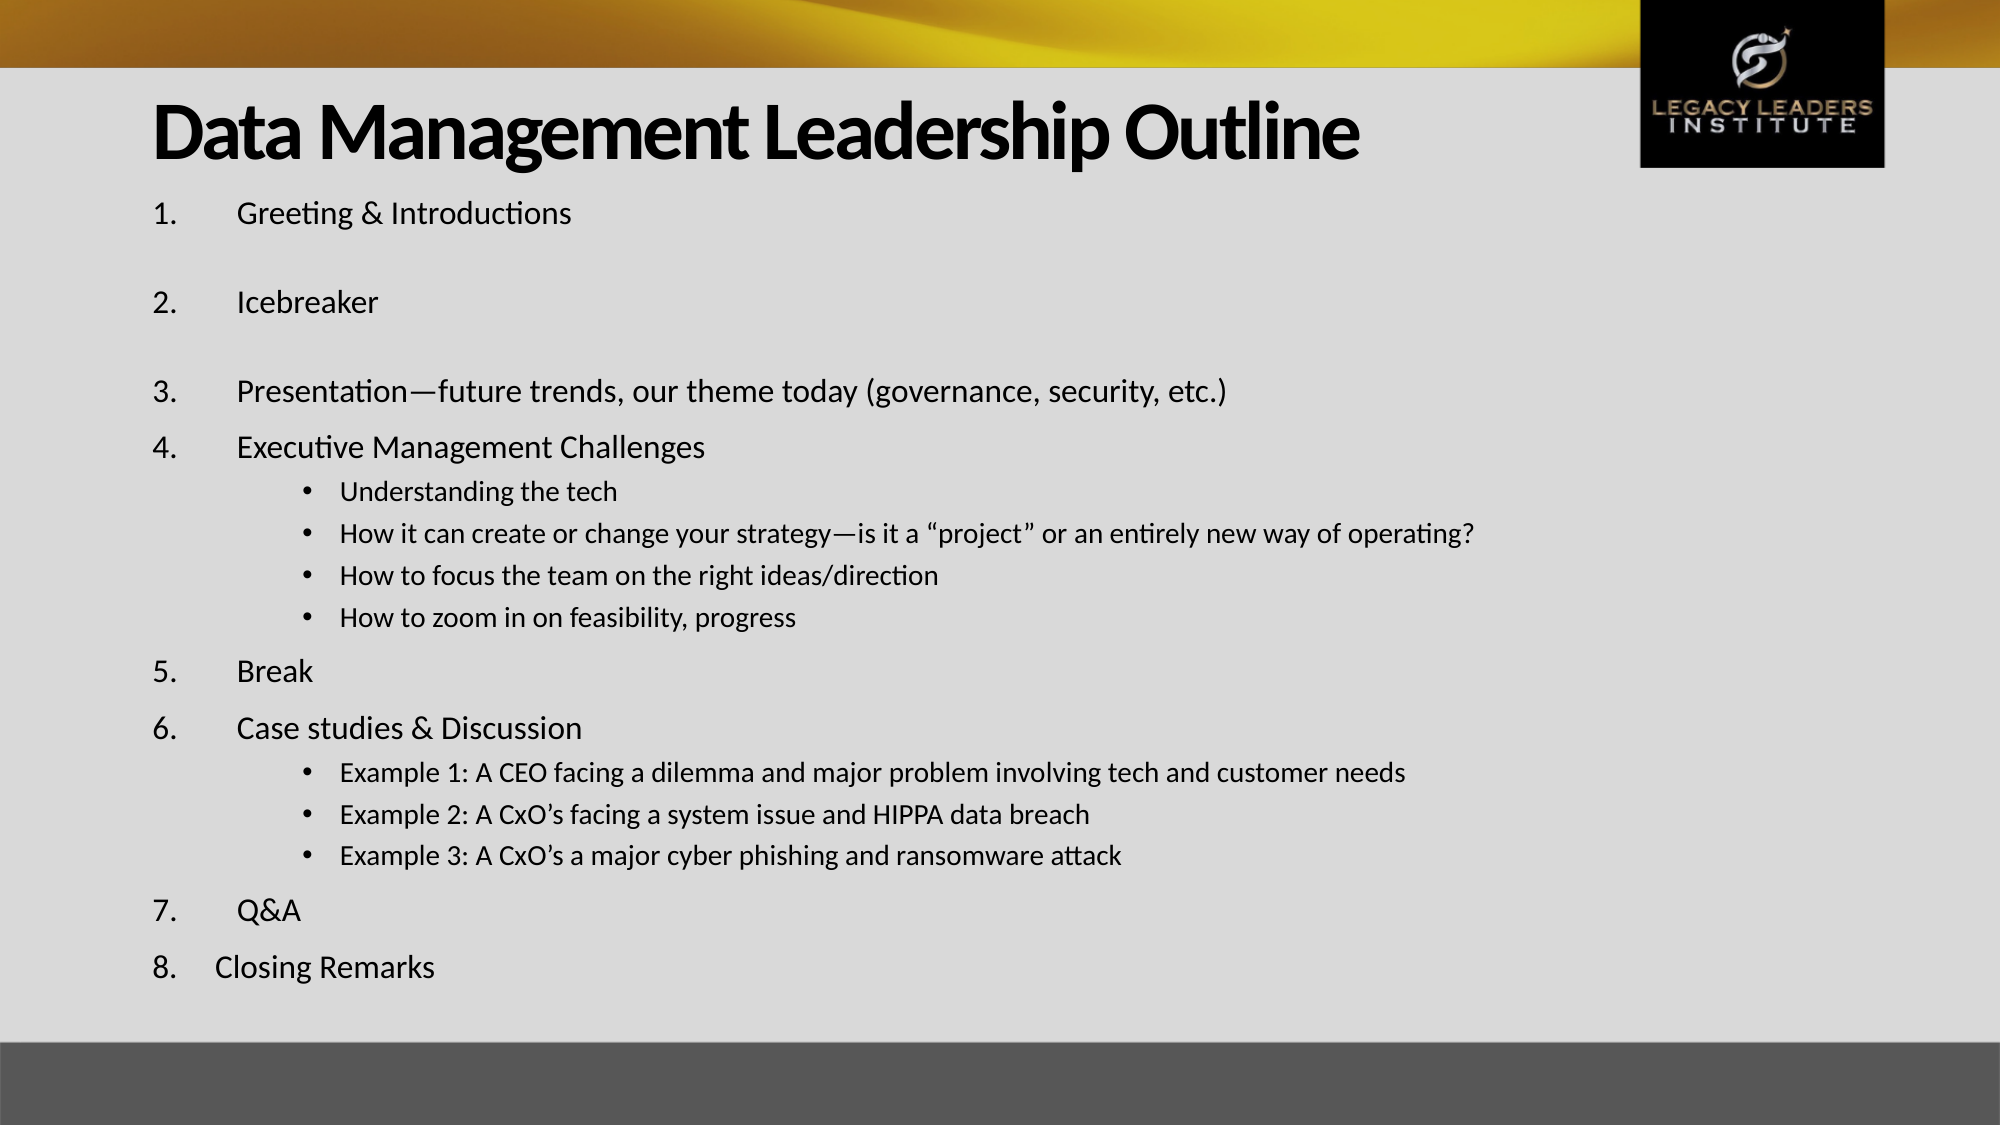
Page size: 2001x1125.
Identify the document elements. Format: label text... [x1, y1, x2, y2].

title Data Management Leadership Outline [137, 54, 1640, 188]
picture [0, 0, 2000, 1125]
list Greeting & Introductions Icebreaker Presentation—future trends, our theme today (governance, security, etc.) Executive Management Challenges Understanding the tech How it can create or change your strategy—is it a “project” or an entirely new way of operating? How to focus the team on the right ideas/direction How to zoom in on feasibility, progress Break Case studies & Discussion Example 1: A CEO facing a dilemma and major problem involving tech and customer needs Example 2: A CxO’s facing a system issue and HIPPA data breach Example 3: A CxO’s a major cyber phishing and ransomware attack Q&A 8. Closing Remarks [137, 188, 1725, 937]
